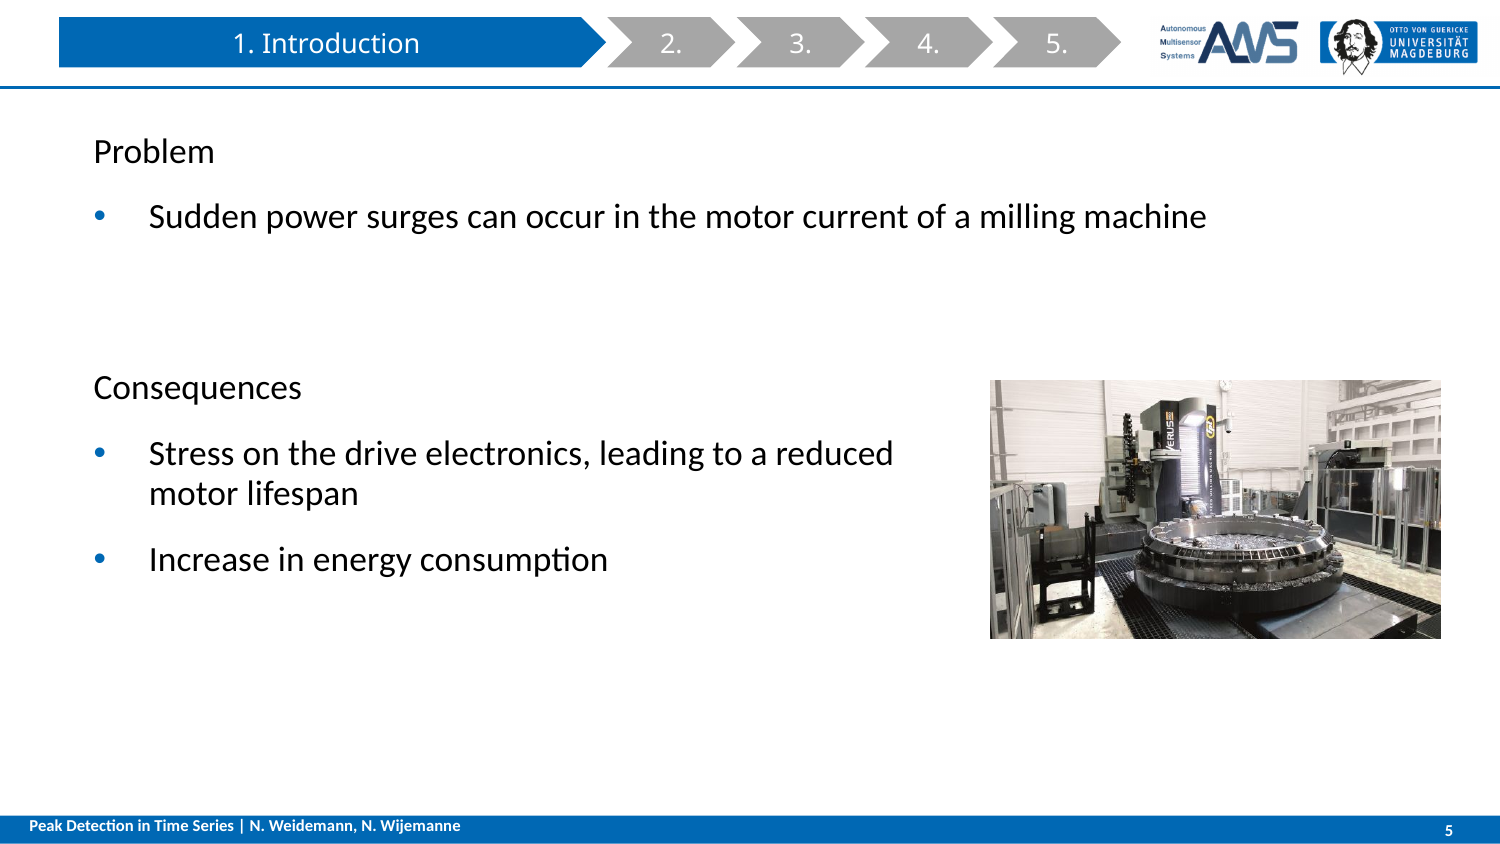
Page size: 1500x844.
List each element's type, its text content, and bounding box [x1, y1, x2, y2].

slide_number 5 [1312, 815, 1454, 844]
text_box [58, 16, 1122, 68]
picture [1150, 16, 1500, 77]
picture [990, 380, 1442, 639]
text_box Problem Sudden power surges can occur in the motor current of a milling machine [58, 123, 1441, 422]
list Consequences Stress on the drive electronics, leading to a reduced motor lifespan Increase in energy consumption [59, 422, 955, 659]
text_box Peak Detection in Time Series | N. Weidemann, N. Wijemanne [14, 804, 666, 844]
